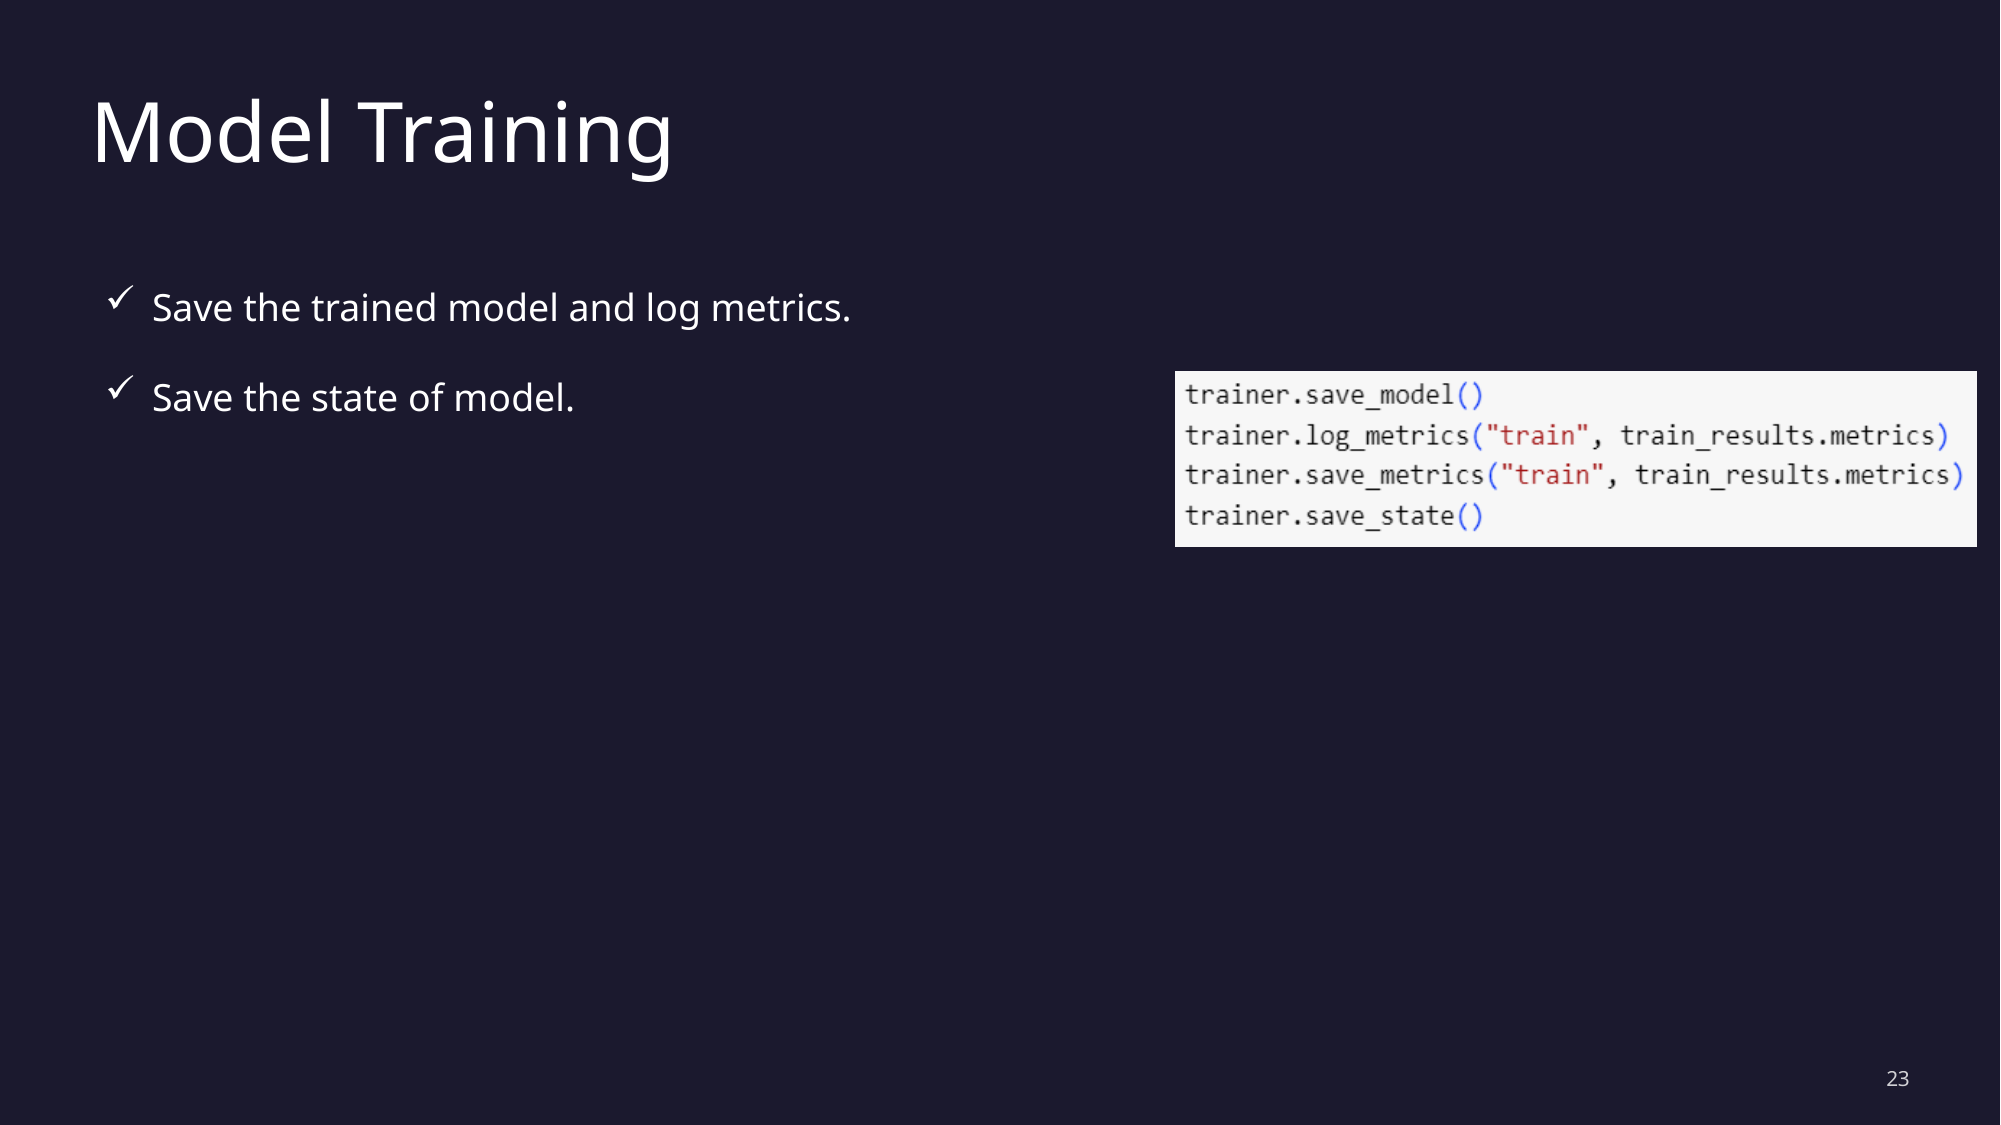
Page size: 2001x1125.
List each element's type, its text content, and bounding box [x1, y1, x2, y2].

text_box Save the trained model and log metrics. Save the state of model. [90, 231, 1098, 426]
title Model Training [90, 90, 1910, 190]
picture [1174, 371, 1977, 547]
slide_number 23 [1632, 1067, 1910, 1093]
